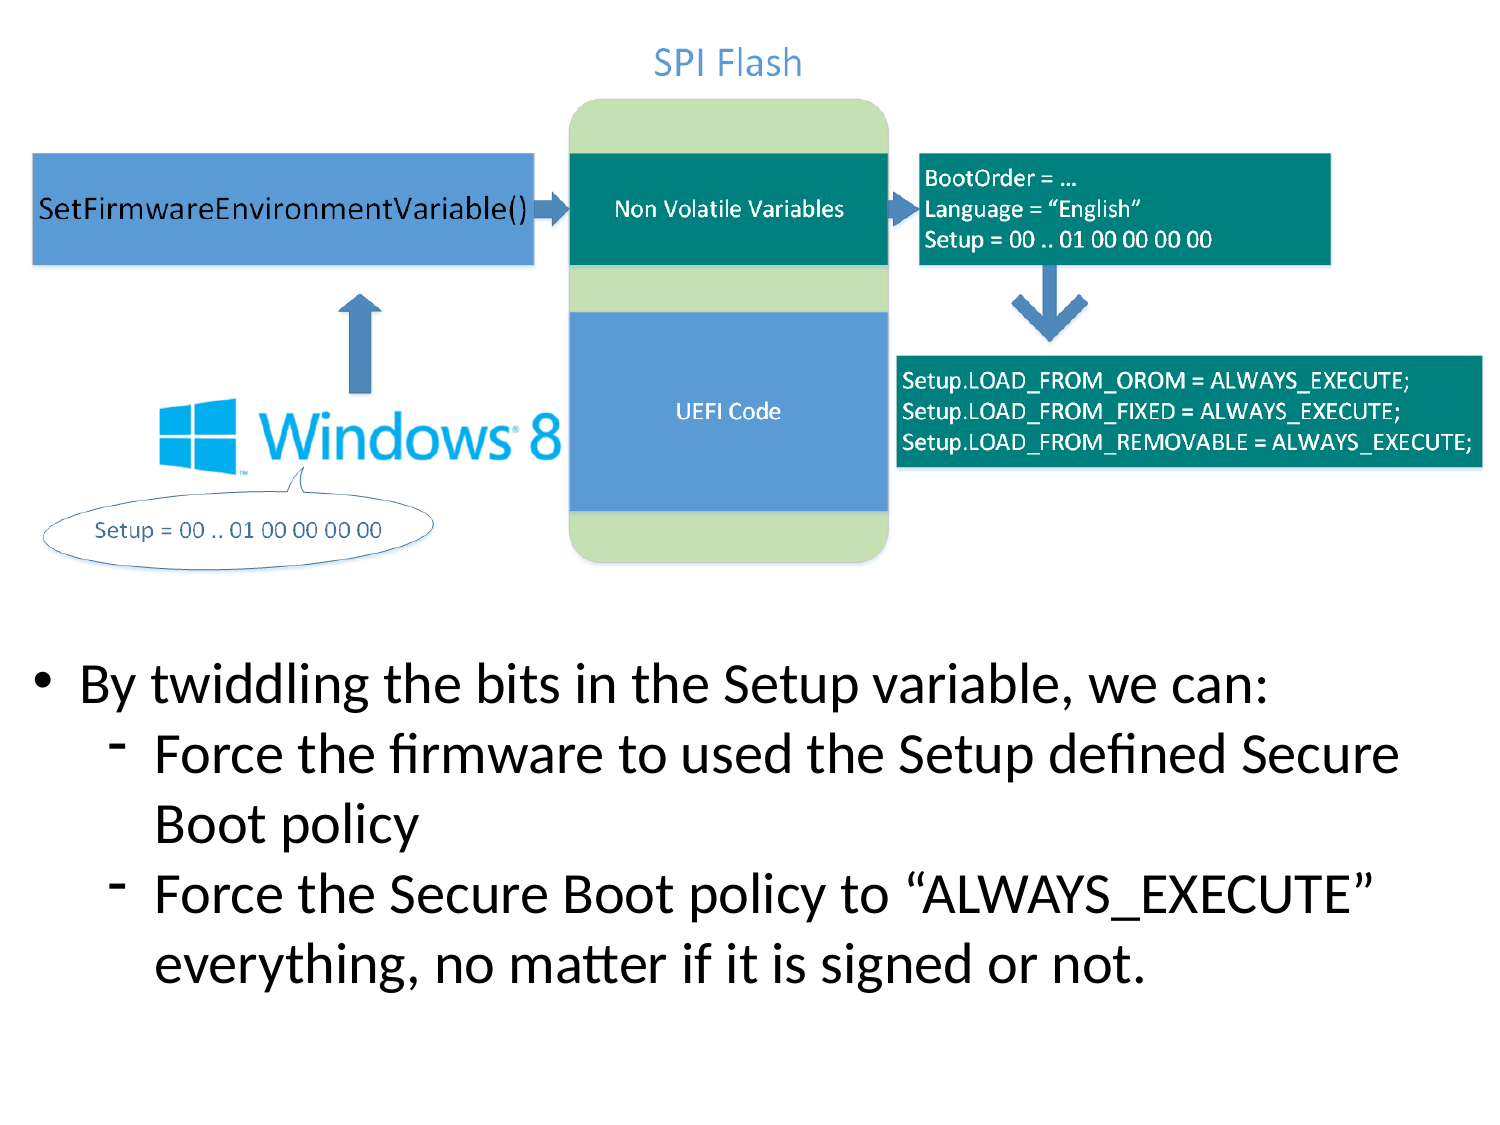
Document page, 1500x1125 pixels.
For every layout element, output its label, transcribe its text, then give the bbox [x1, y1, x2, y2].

text_box By twiddling the bits in the Setup variable, we can: Force the firmware to used the Setup defined Secure Boot policy Force the Secure Boot policy to “ALWAYS_EXECUTE” everything, no matter if it is signed or not. [18, 637, 1486, 1003]
picture [19, 24, 1489, 577]
